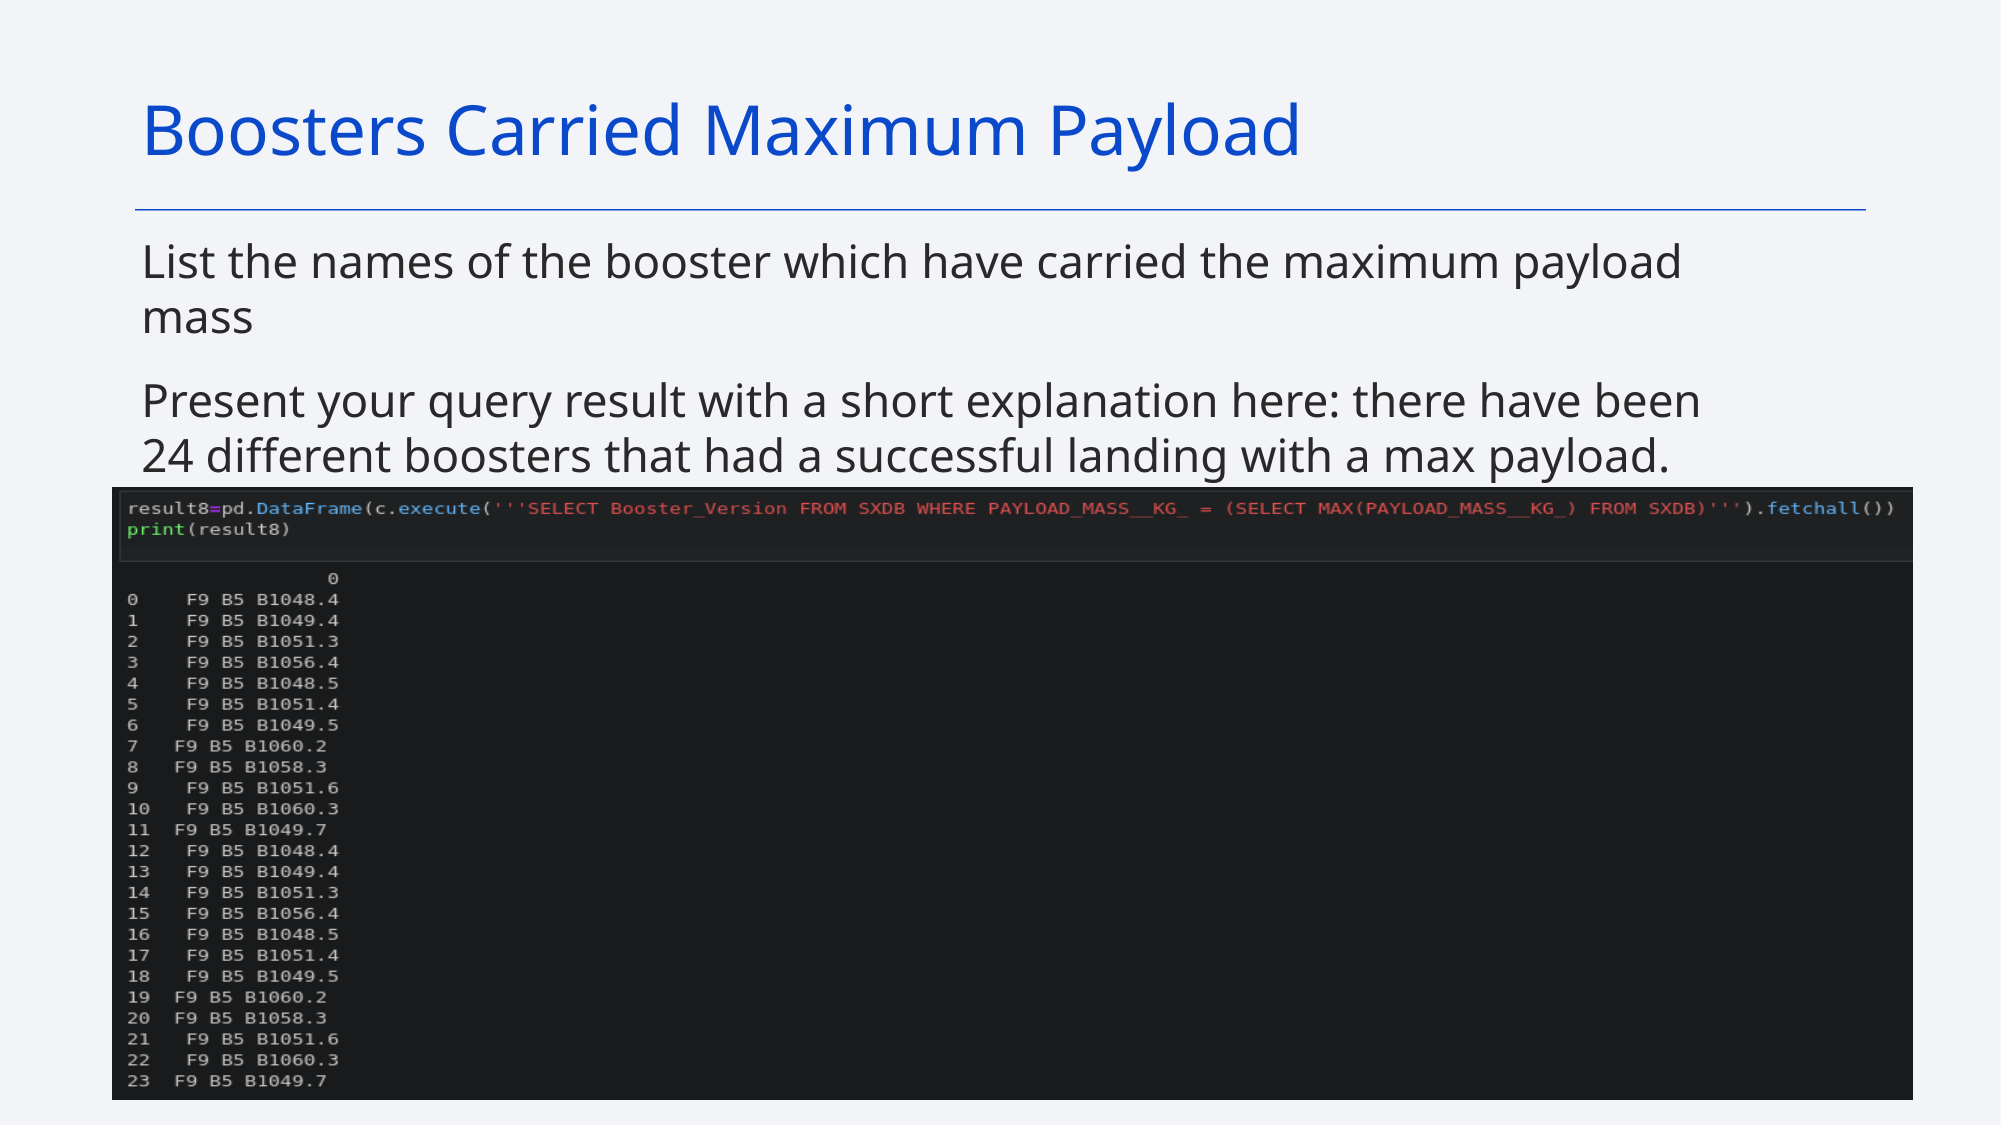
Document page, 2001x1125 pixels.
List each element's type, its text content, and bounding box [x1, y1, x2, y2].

text_box Boosters Carried Maximum Payload [126, 88, 1851, 178]
picture [0, 0, 2001, 1125]
text_box List the names of the booster which have carried the maximum payload mass Present your query result with a short explanation here: there have been 24 different boosters that had a successful landing with a max payload. [126, 224, 1725, 486]
